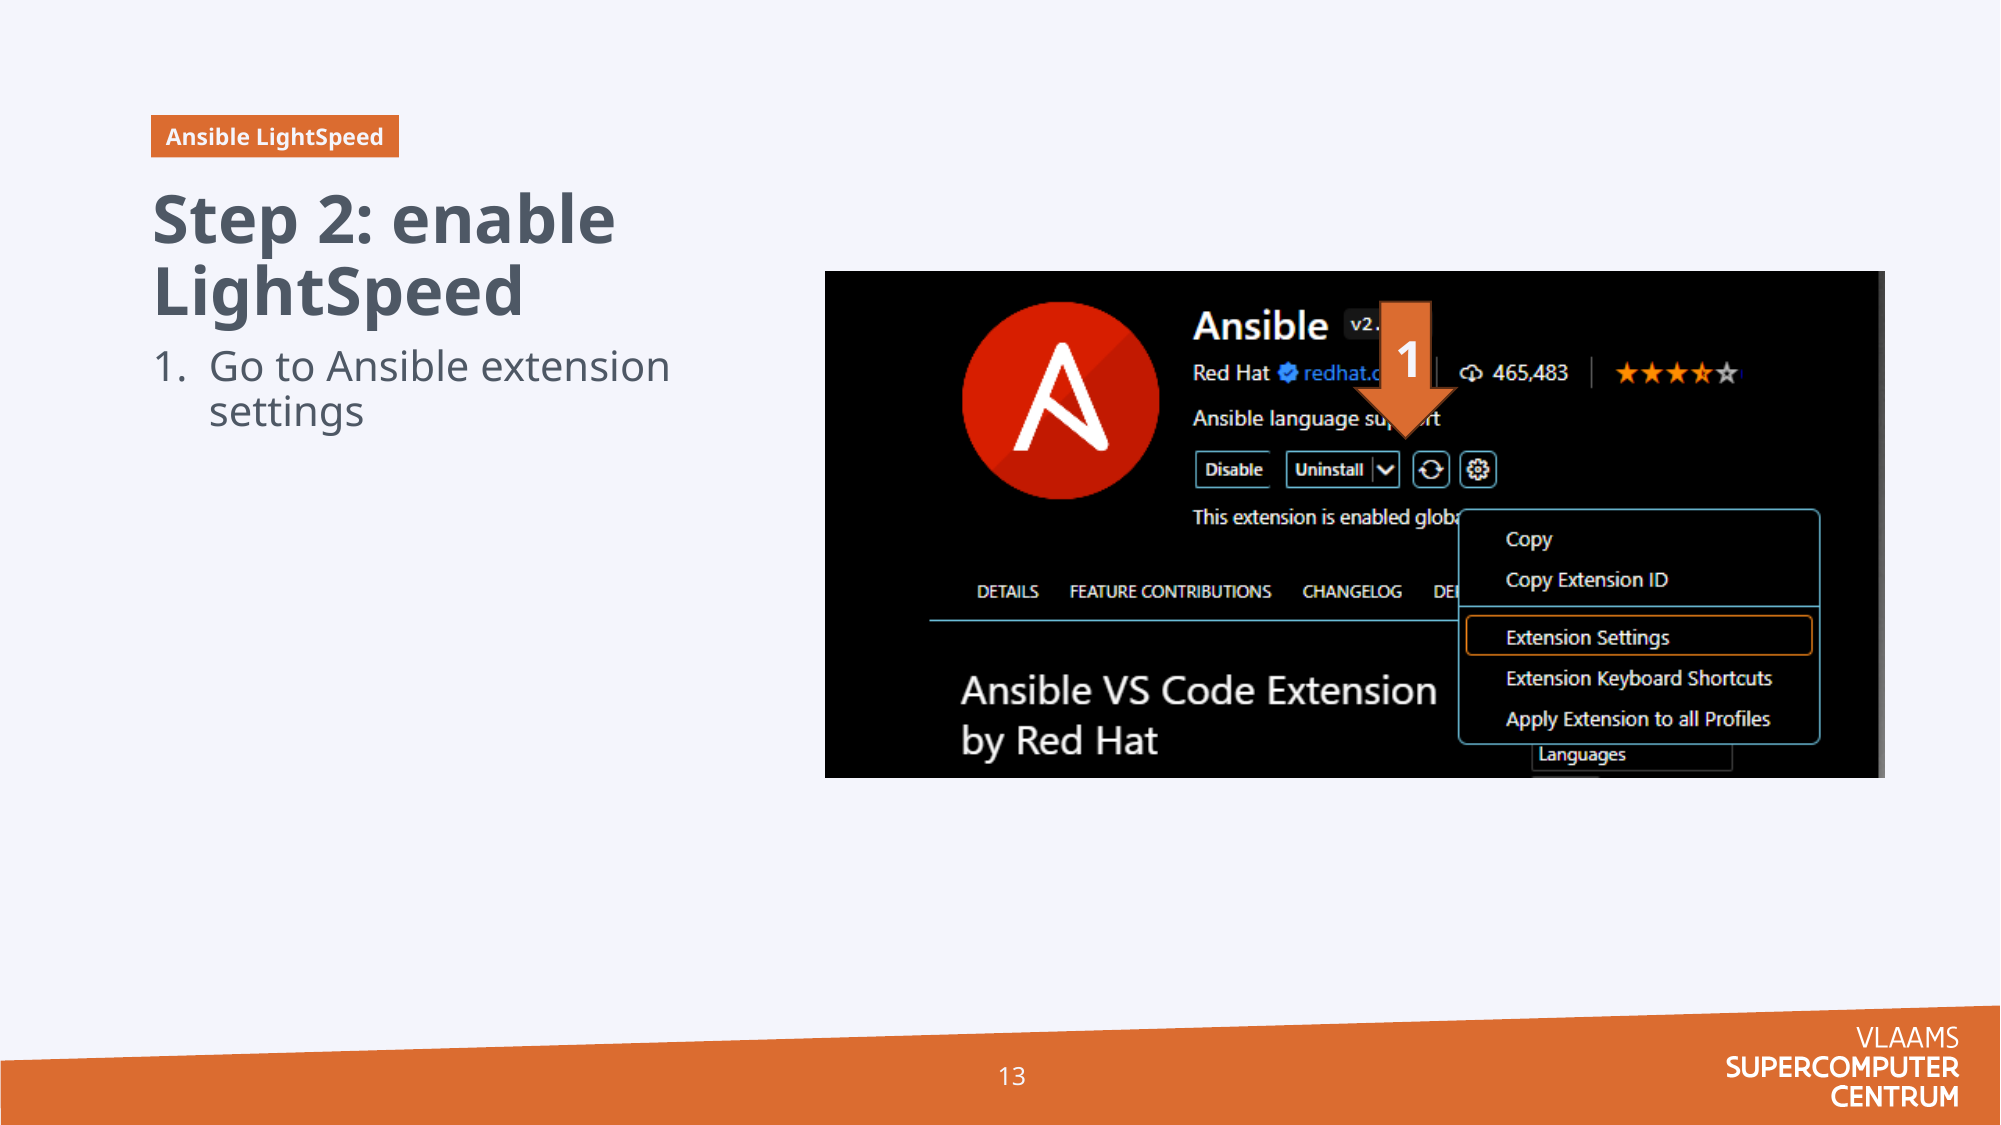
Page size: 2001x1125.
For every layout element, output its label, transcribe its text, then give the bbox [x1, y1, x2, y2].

picture [1725, 1021, 1960, 1117]
slide_number 13 [958, 1047, 1042, 1108]
text_box Ansible LightSpeed [151, 115, 399, 158]
picture [825, 271, 1885, 778]
list Go to Ansible extension settings [137, 337, 783, 963]
title Step 2: enable LightSpeed [137, 75, 783, 337]
